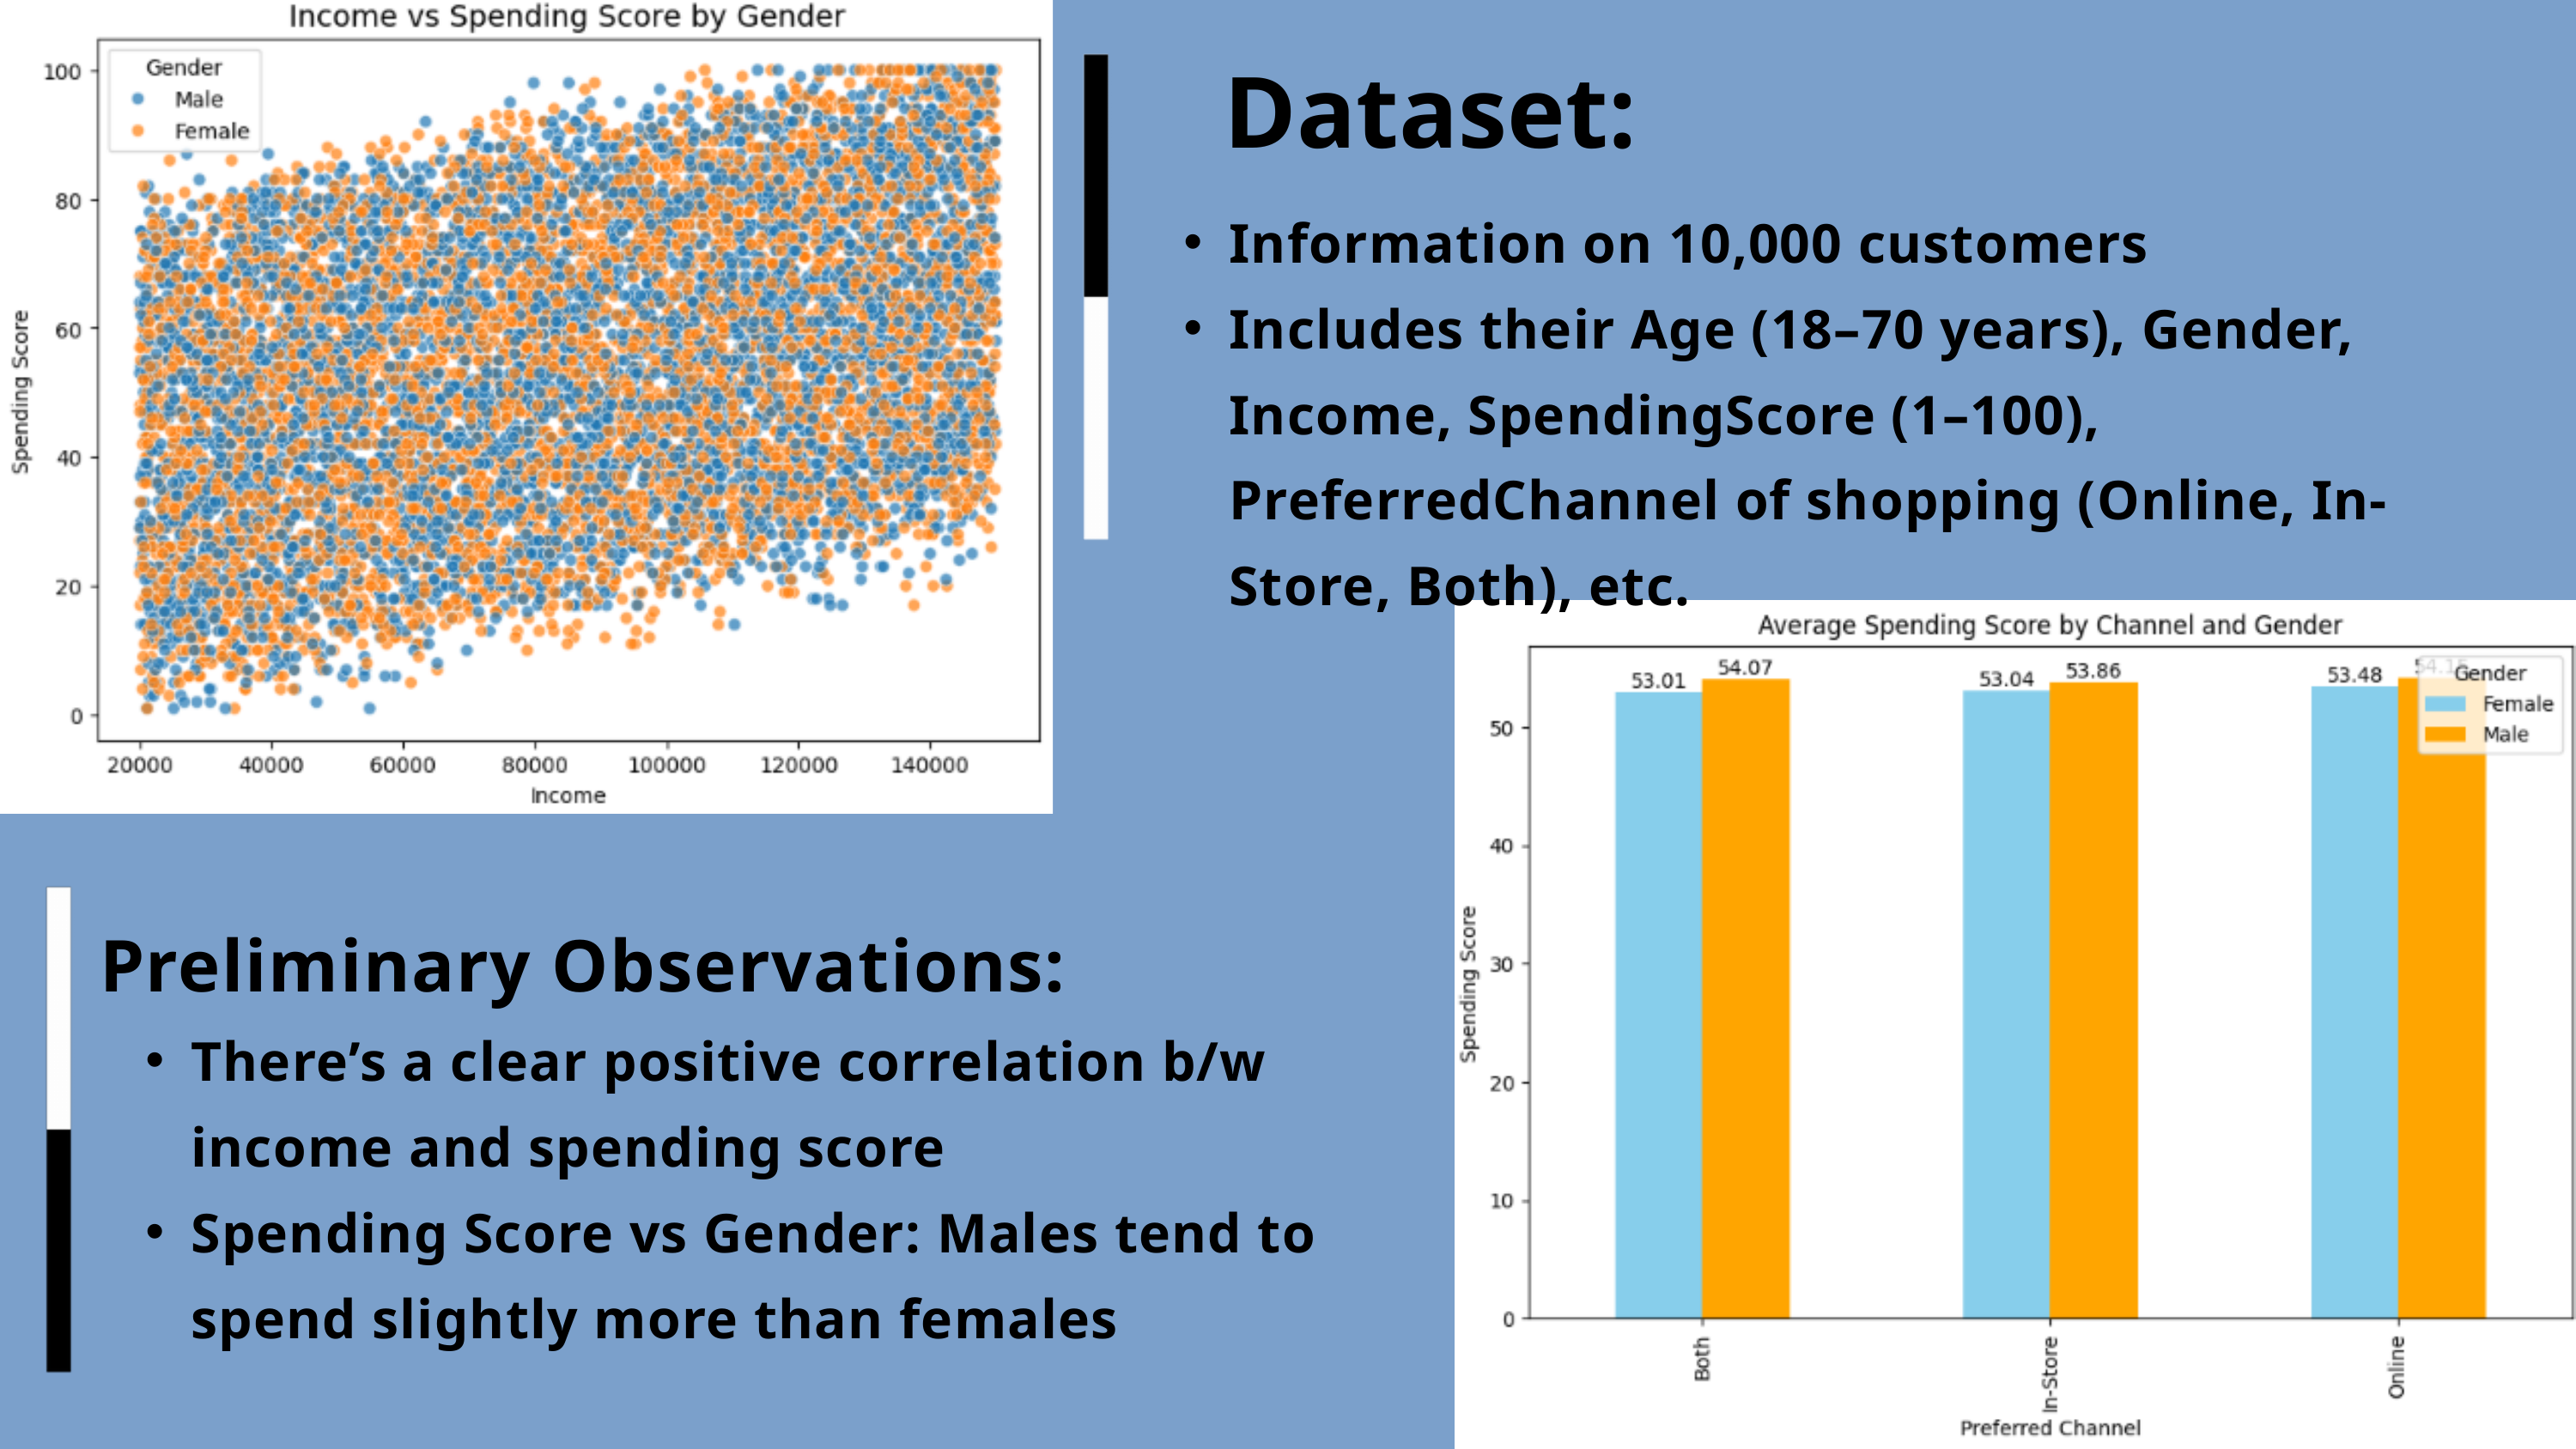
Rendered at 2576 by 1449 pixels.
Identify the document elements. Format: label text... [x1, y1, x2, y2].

text_box Information on 10,000 customers Includes their Age (18–70 years), Gender, Income, SpendingScore (1–100), PreferredChannel of shopping (Online, In-Store, Both), etc. [1138, 187, 2539, 617]
text_box [1454, 600, 2576, 1449]
picture [804, 6, 1388, 588]
text_box Dataset: [1224, 64, 1887, 168]
text_box Preliminary Observations: There’s a clear positive correlation b/w income and spending score Spending Score vs Gender: Males tend to spend slightly more than females [100, 891, 1403, 1349]
picture [0, 839, 350, 1420]
text_box [0, 0, 1054, 814]
